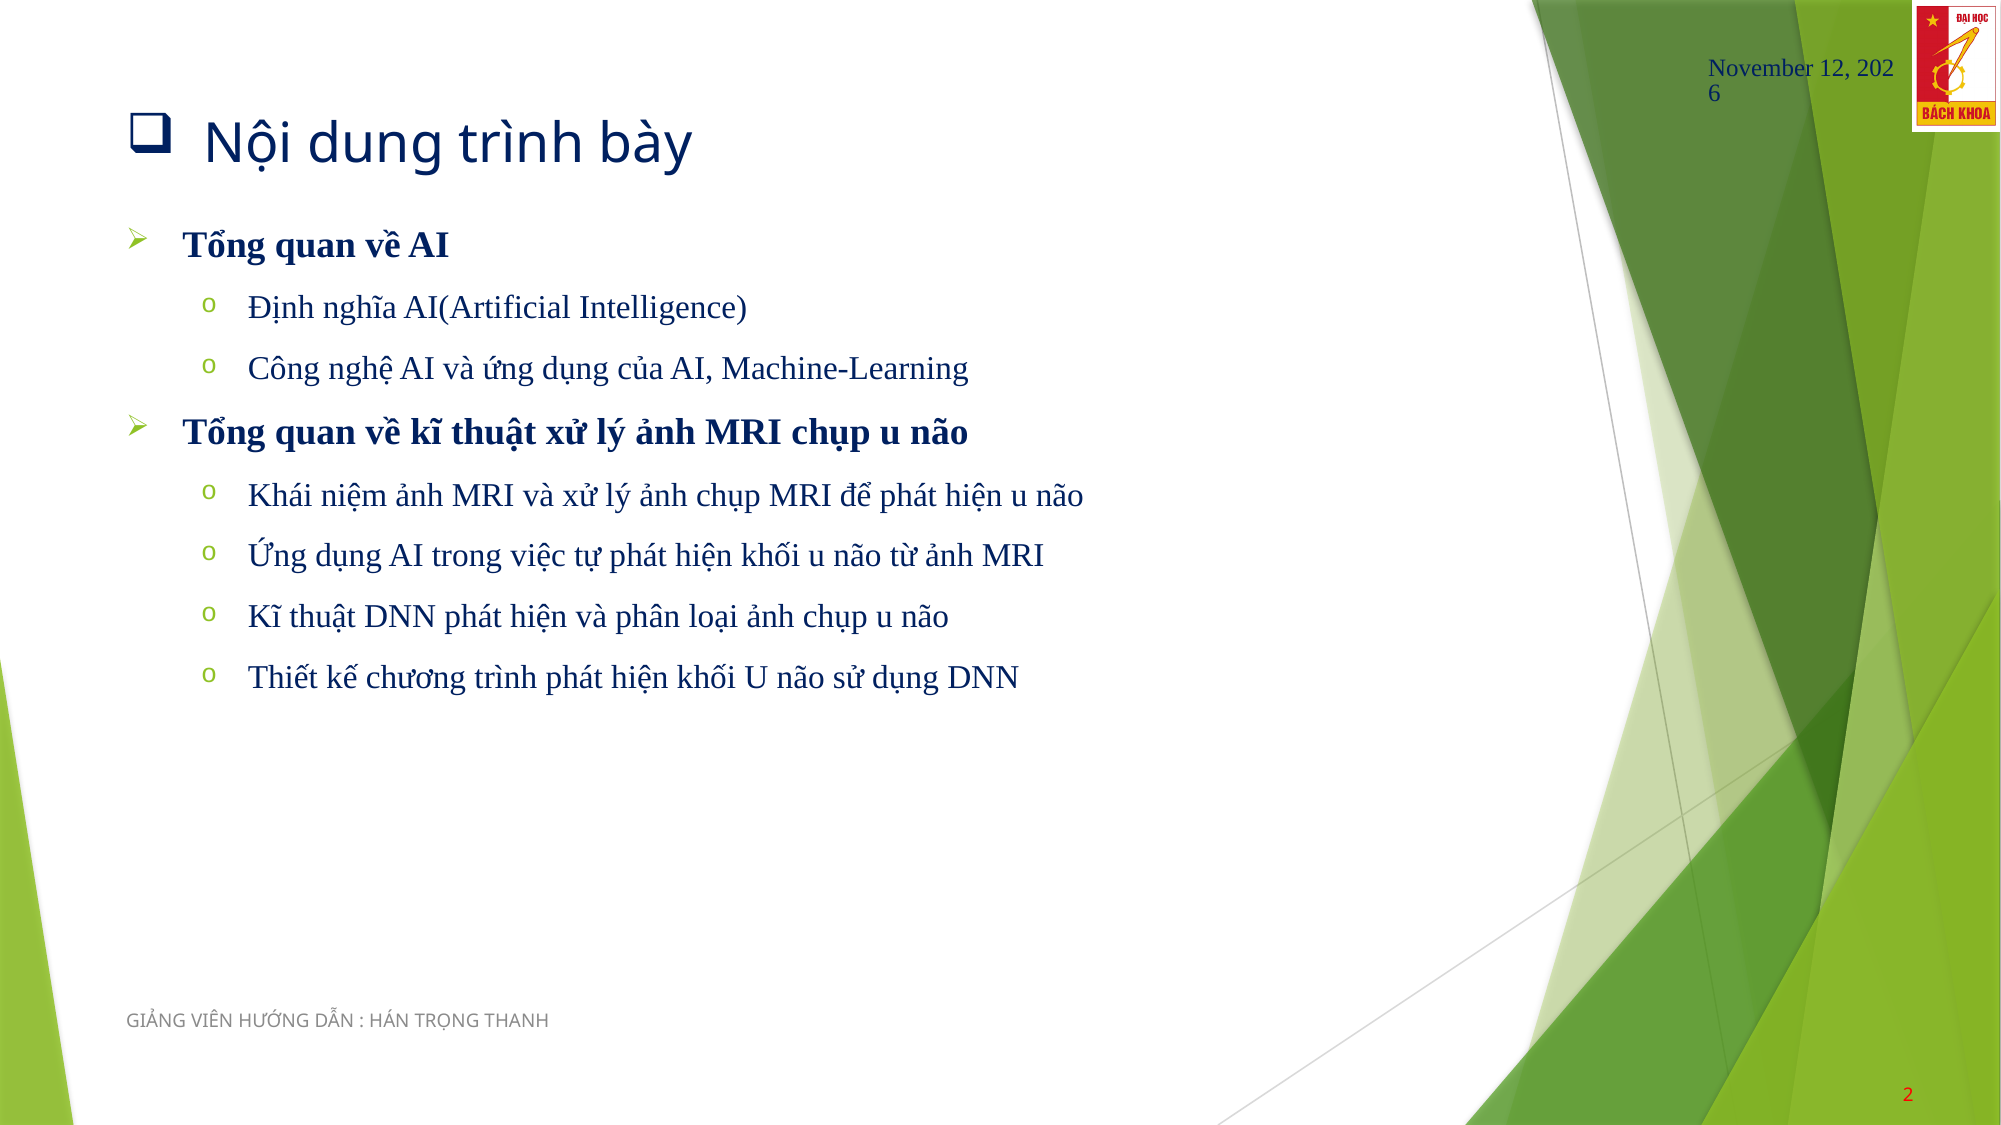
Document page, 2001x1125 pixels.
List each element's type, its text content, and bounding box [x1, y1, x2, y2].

slide_number 2 [1887, 1065, 2000, 1125]
list Tổng quan về AI Định nghĩa AI(Artificial Intelligence) Công nghệ AI và ứng dụng của AI, Machine-Learning Tổng quan về kĩ thuật xử lý ảnh MRI chụp u não Khái niệm ảnh MRI và xử lý ảnh chụp MRI để phát hiện u não Ứng dụng AI trong việc tự phát hiện khối u não từ ảnh MRI Kĩ thuật DNN phát hiện và phân loại ảnh chụp u não Thiết kế chương trình phát hiện khối U não sử dụng DNN [111, 212, 1522, 992]
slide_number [1693, 43, 1906, 89]
footer GIẢNG VIÊN HƯỚNG DẪN : HÁN TRỌNG THANH [111, 991, 1145, 1051]
title Nội dung trình bày [111, 99, 1522, 183]
picture [1911, 0, 2000, 133]
